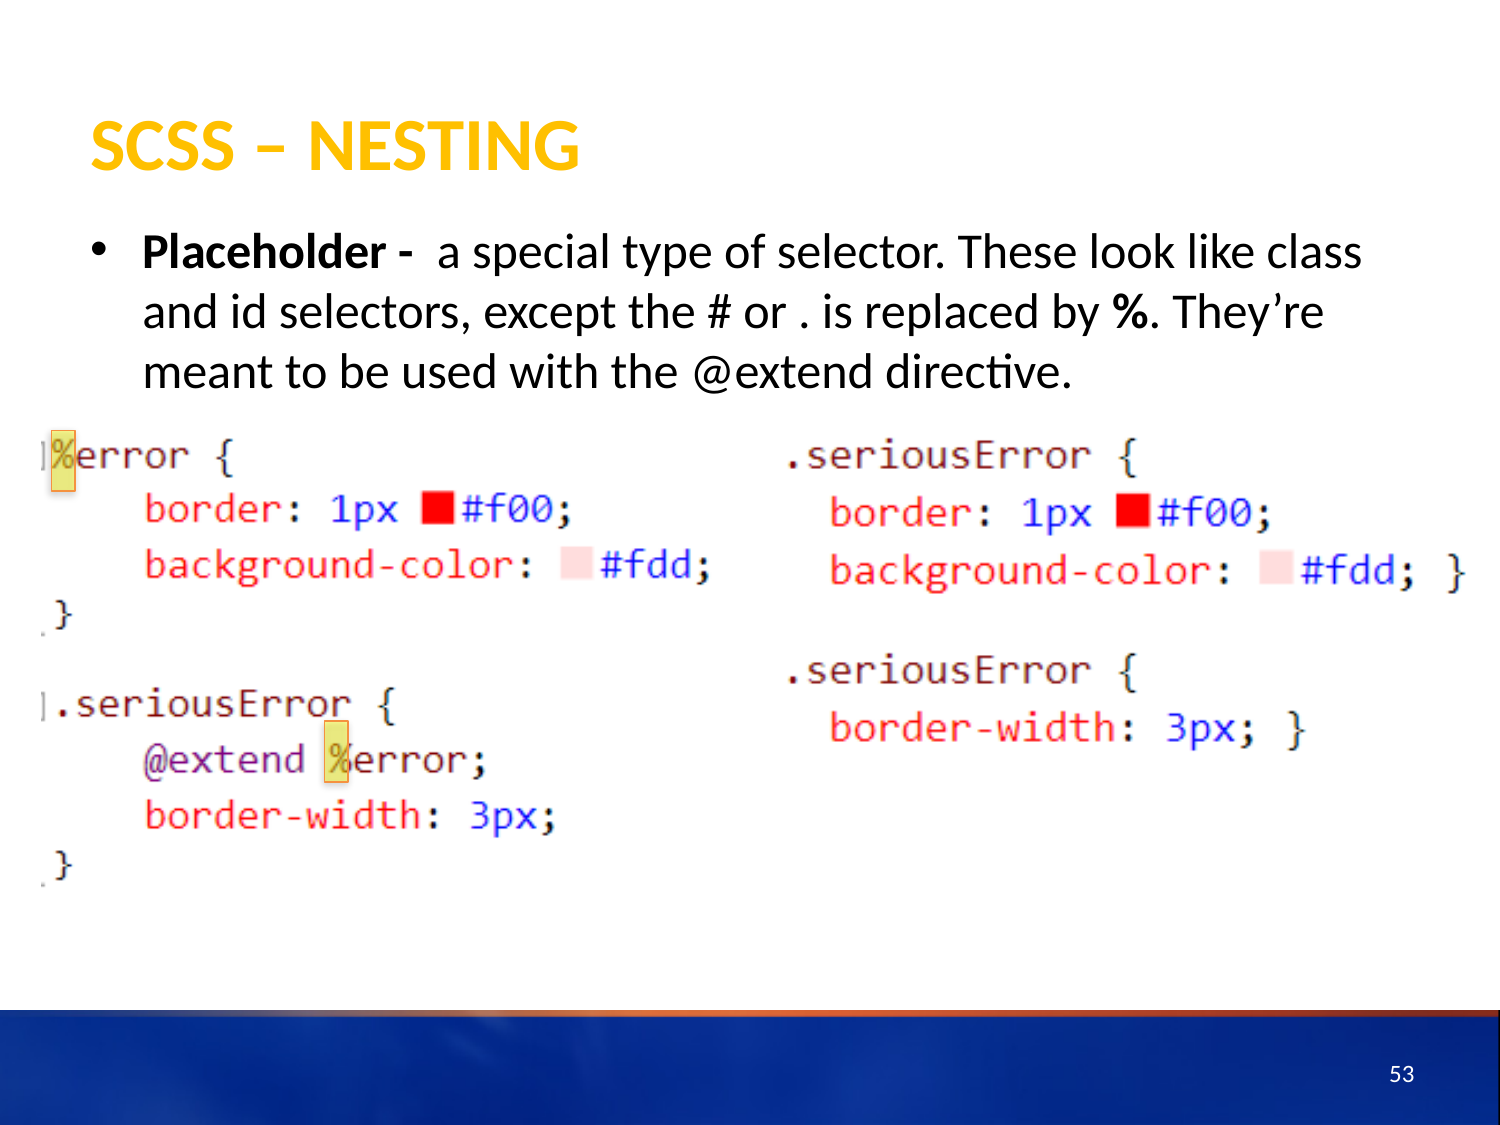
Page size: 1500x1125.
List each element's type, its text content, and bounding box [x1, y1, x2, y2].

list Placeholder - a special type of selector. These look like class and id selectors, except the # or . is replaced by %. They’re meant to be used with the @extend directive. [75, 210, 1425, 409]
picture [781, 432, 1498, 765]
title SCSS – Nesting [75, 93, 1425, 188]
picture [0, 1010, 1500, 1125]
slide_number 53 [1215, 1042, 1430, 1103]
picture [40, 433, 729, 894]
